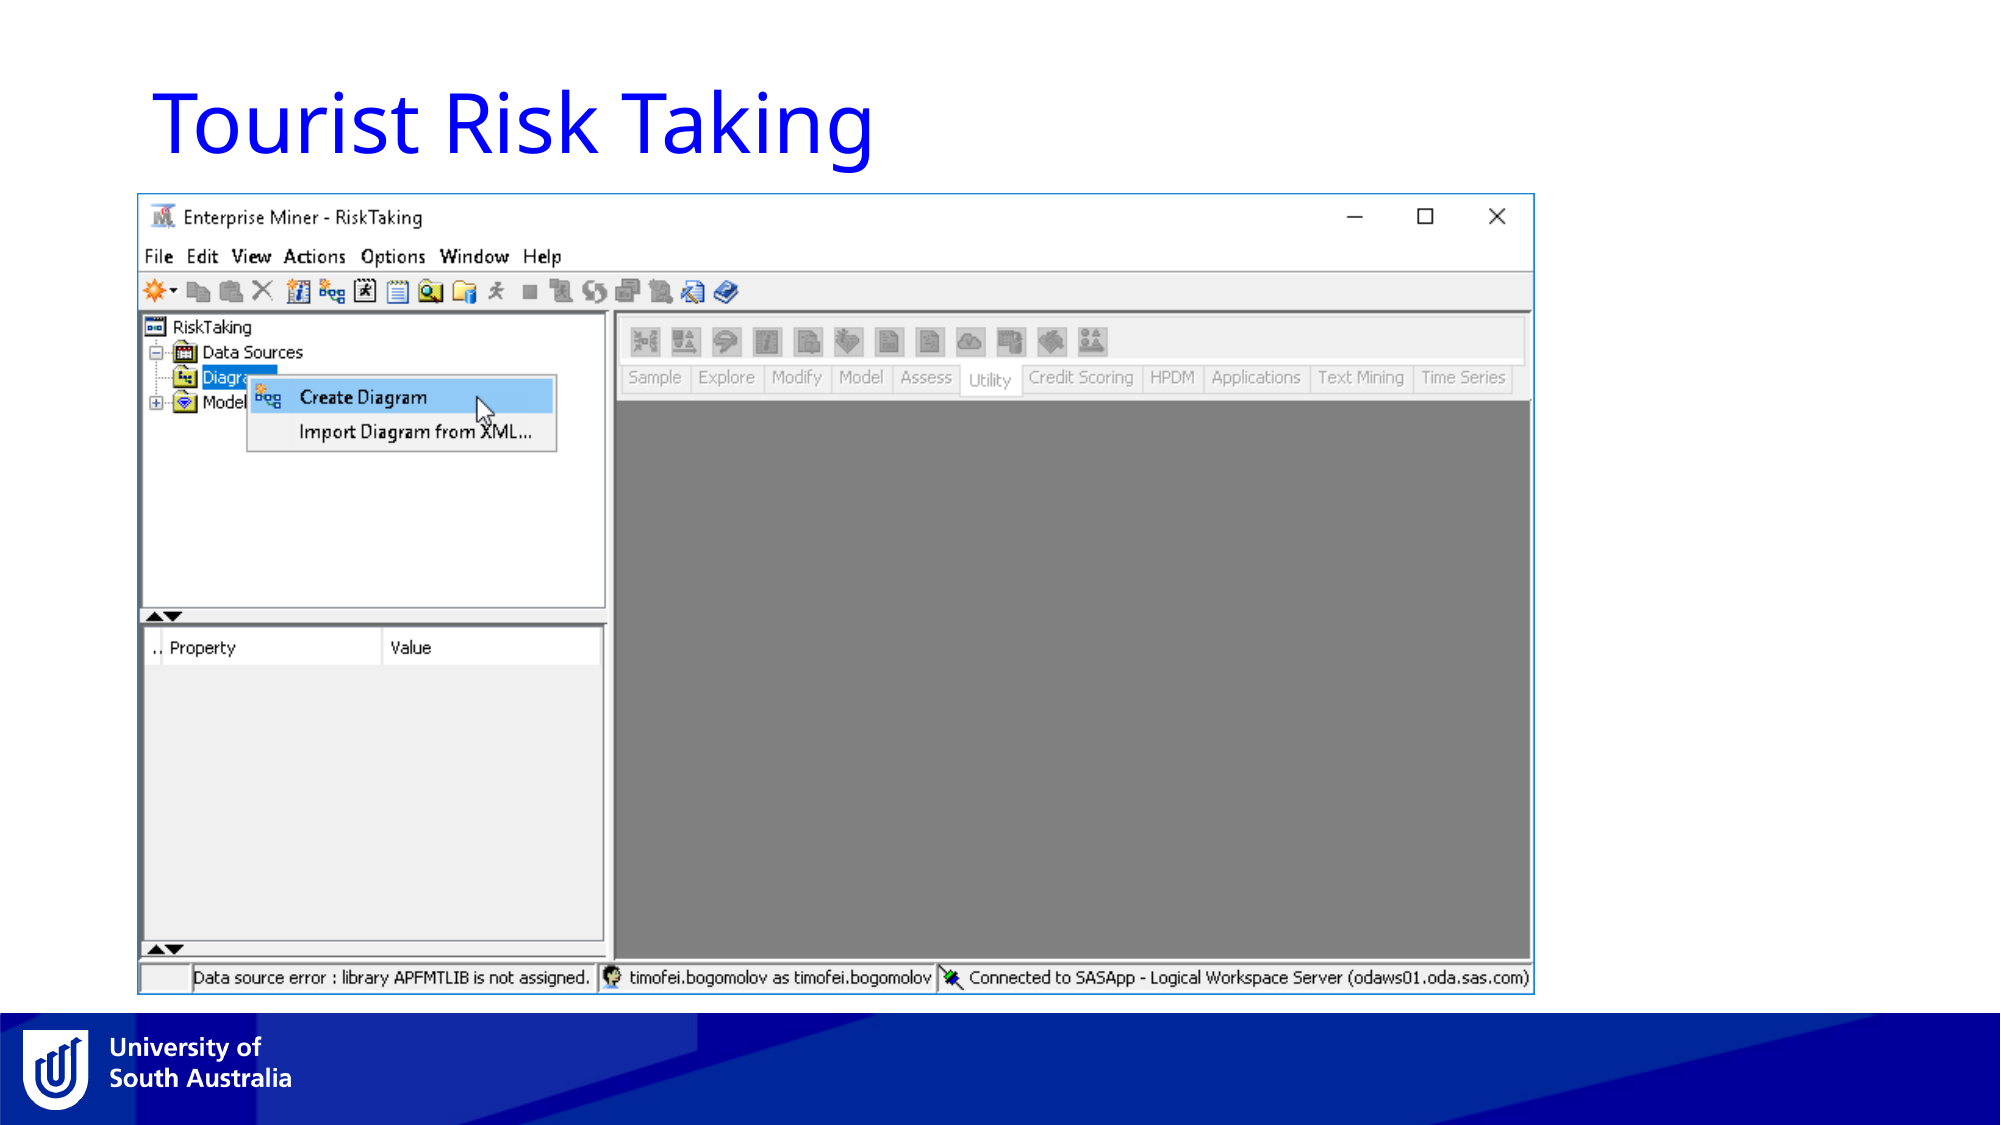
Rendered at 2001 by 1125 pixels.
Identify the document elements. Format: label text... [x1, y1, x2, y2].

picture [137, 193, 1535, 995]
title Tourist Risk Taking [137, 59, 1863, 194]
picture [0, 1013, 2000, 1125]
